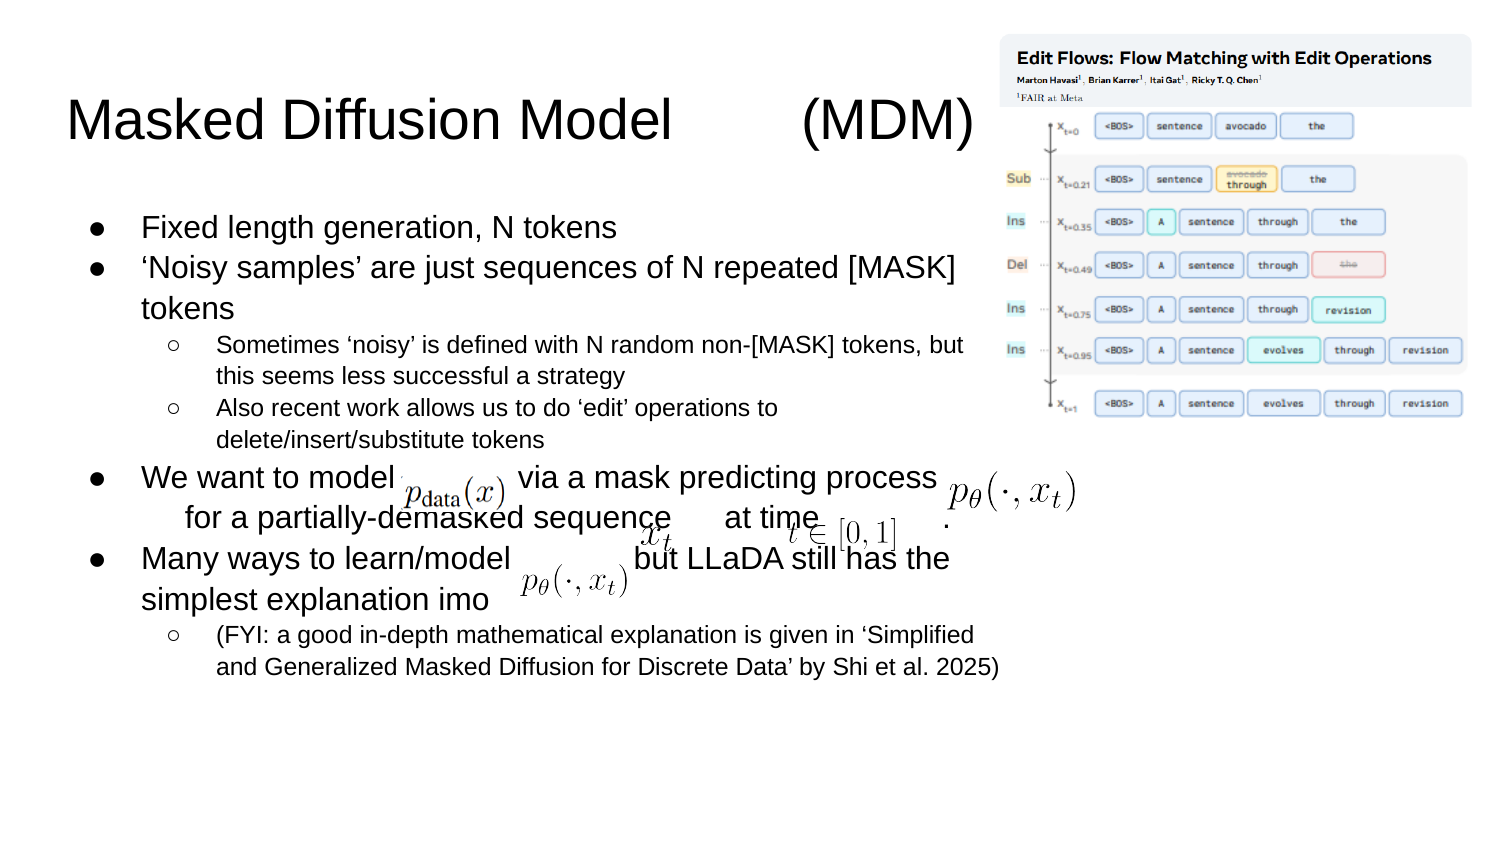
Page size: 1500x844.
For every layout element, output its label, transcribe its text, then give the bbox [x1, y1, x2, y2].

picture [637, 514, 676, 555]
picture [977, 32, 1492, 433]
picture [788, 518, 895, 551]
picture [520, 564, 627, 599]
picture [947, 470, 1075, 512]
picture [401, 471, 507, 512]
list Fixed length generation, N tokens ‘Noisy samples’ are just sequences of N repeated [MASK] tokens Sometimes ‘noisy’ is defined with N random non-[MASK] tokens, but this seems less successful a strategy Also recent work allows us to do ‘edit’ operations to delete/insert/substitute tokens We want to model via a mask predicting process for a partially-demasked sequence at time . Many ways to learn/model but LLaDA still has the simplest explanation imo (FYI: a good in-depth mathematical explanation is given in ‘Simplified and Generalized Masked Diffusion for Discrete Data’ by Shi et al. 2025) [51, 189, 1024, 750]
title Masked Diffusion Model (MDM) [51, 72, 972, 167]
